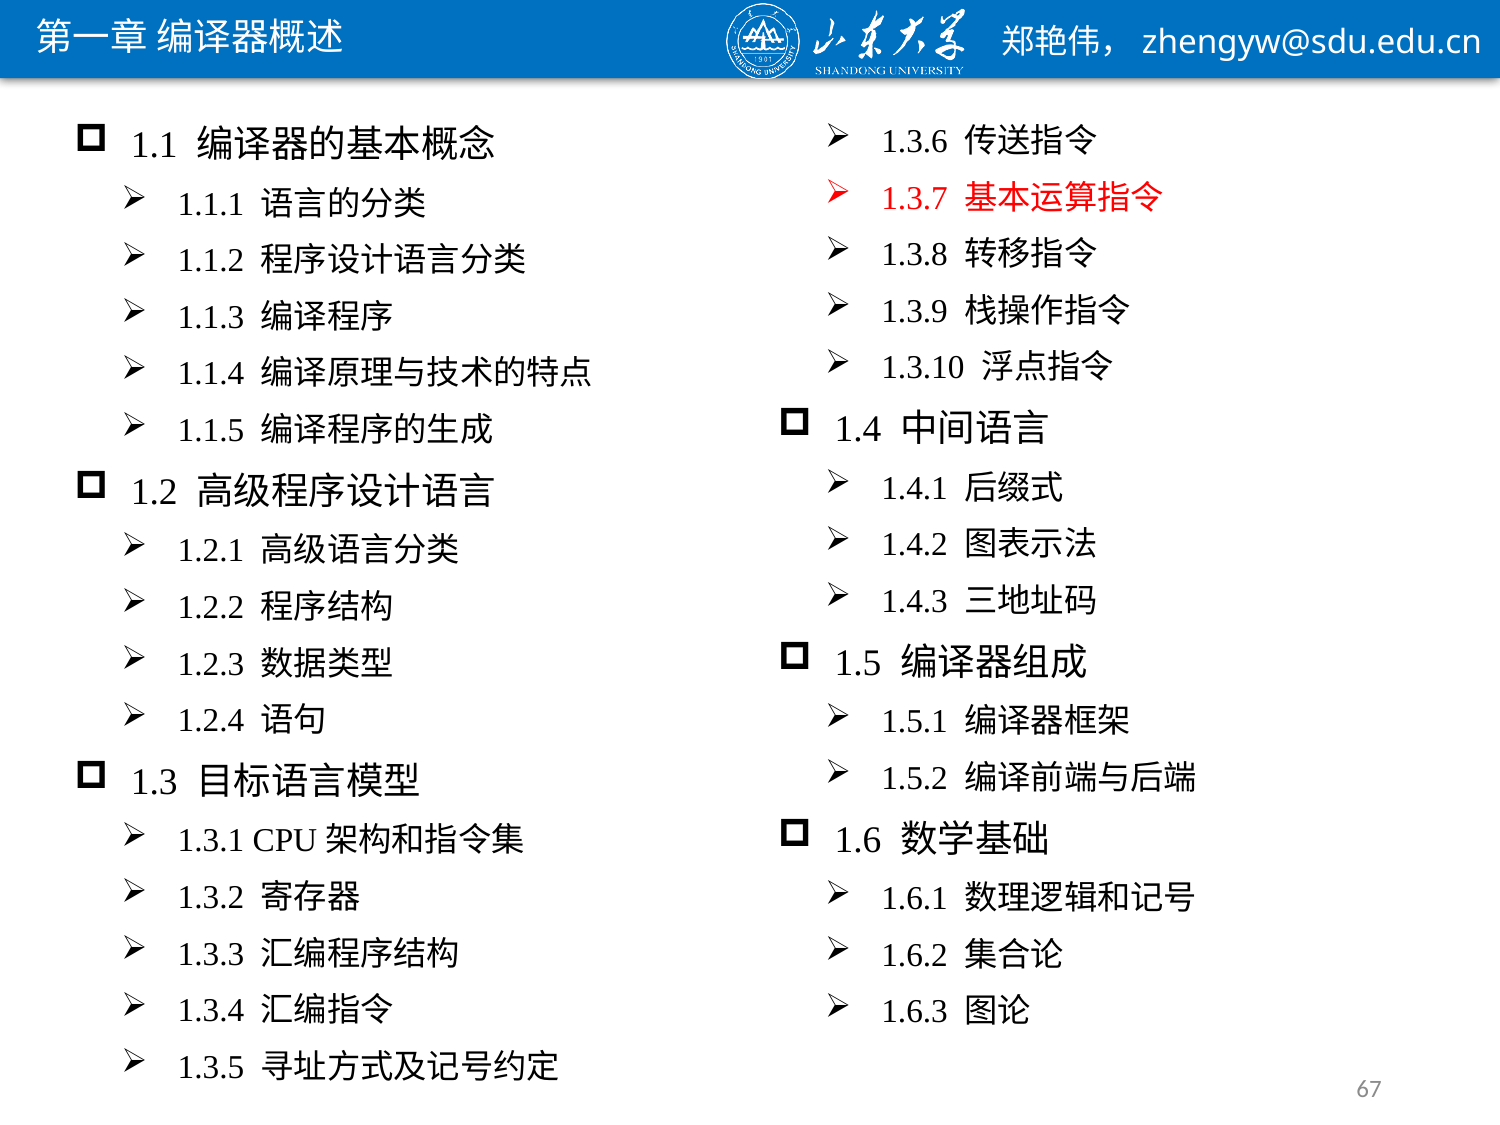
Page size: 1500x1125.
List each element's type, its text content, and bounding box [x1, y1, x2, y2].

text_box 第一章 编译器概述 [20, 5, 359, 66]
picture [726, 3, 965, 79]
text_box 1.3.6 传送指令 1.3.7 基本运算指令 1.3.8 转移指令 1.3.9 栈操作指令 1.3.10 浮点指令 1.4 中间语言 1.4.1 后缀式 1.4.2 图表示法 1.4.3 三地址码 1.5 编译器组成 1.5.1 编译器框架 1.5.2 编译前端与后端 1.6 数学基础 1.6.1 数理逻辑和记号 1.6.2 集合论 1.6.3 图论 [763, 102, 1414, 1037]
text_box 1.1 编译器的基本概念 1.1.1 语言的分类 1.1.2 程序设计语言分类 1.1.3 编译程序 1.1.4 编译原理与技术的特点 1.1.5 编译程序的生成 1.2 高级程序设计语言 1.2.1 高级语言分类 1.2.2 程序结构 1.2.3 数据类型 1.2.4 语句 1.3 目标语言模型 1.3.1 CPU架构和指令集 1.3.2 寄存器 1.3.3 汇编程序结构 1.3.4 汇编指令 1.3.5 寻址方式及记号约定 [59, 101, 710, 1093]
slide_number 67 [1059, 1057, 1397, 1118]
